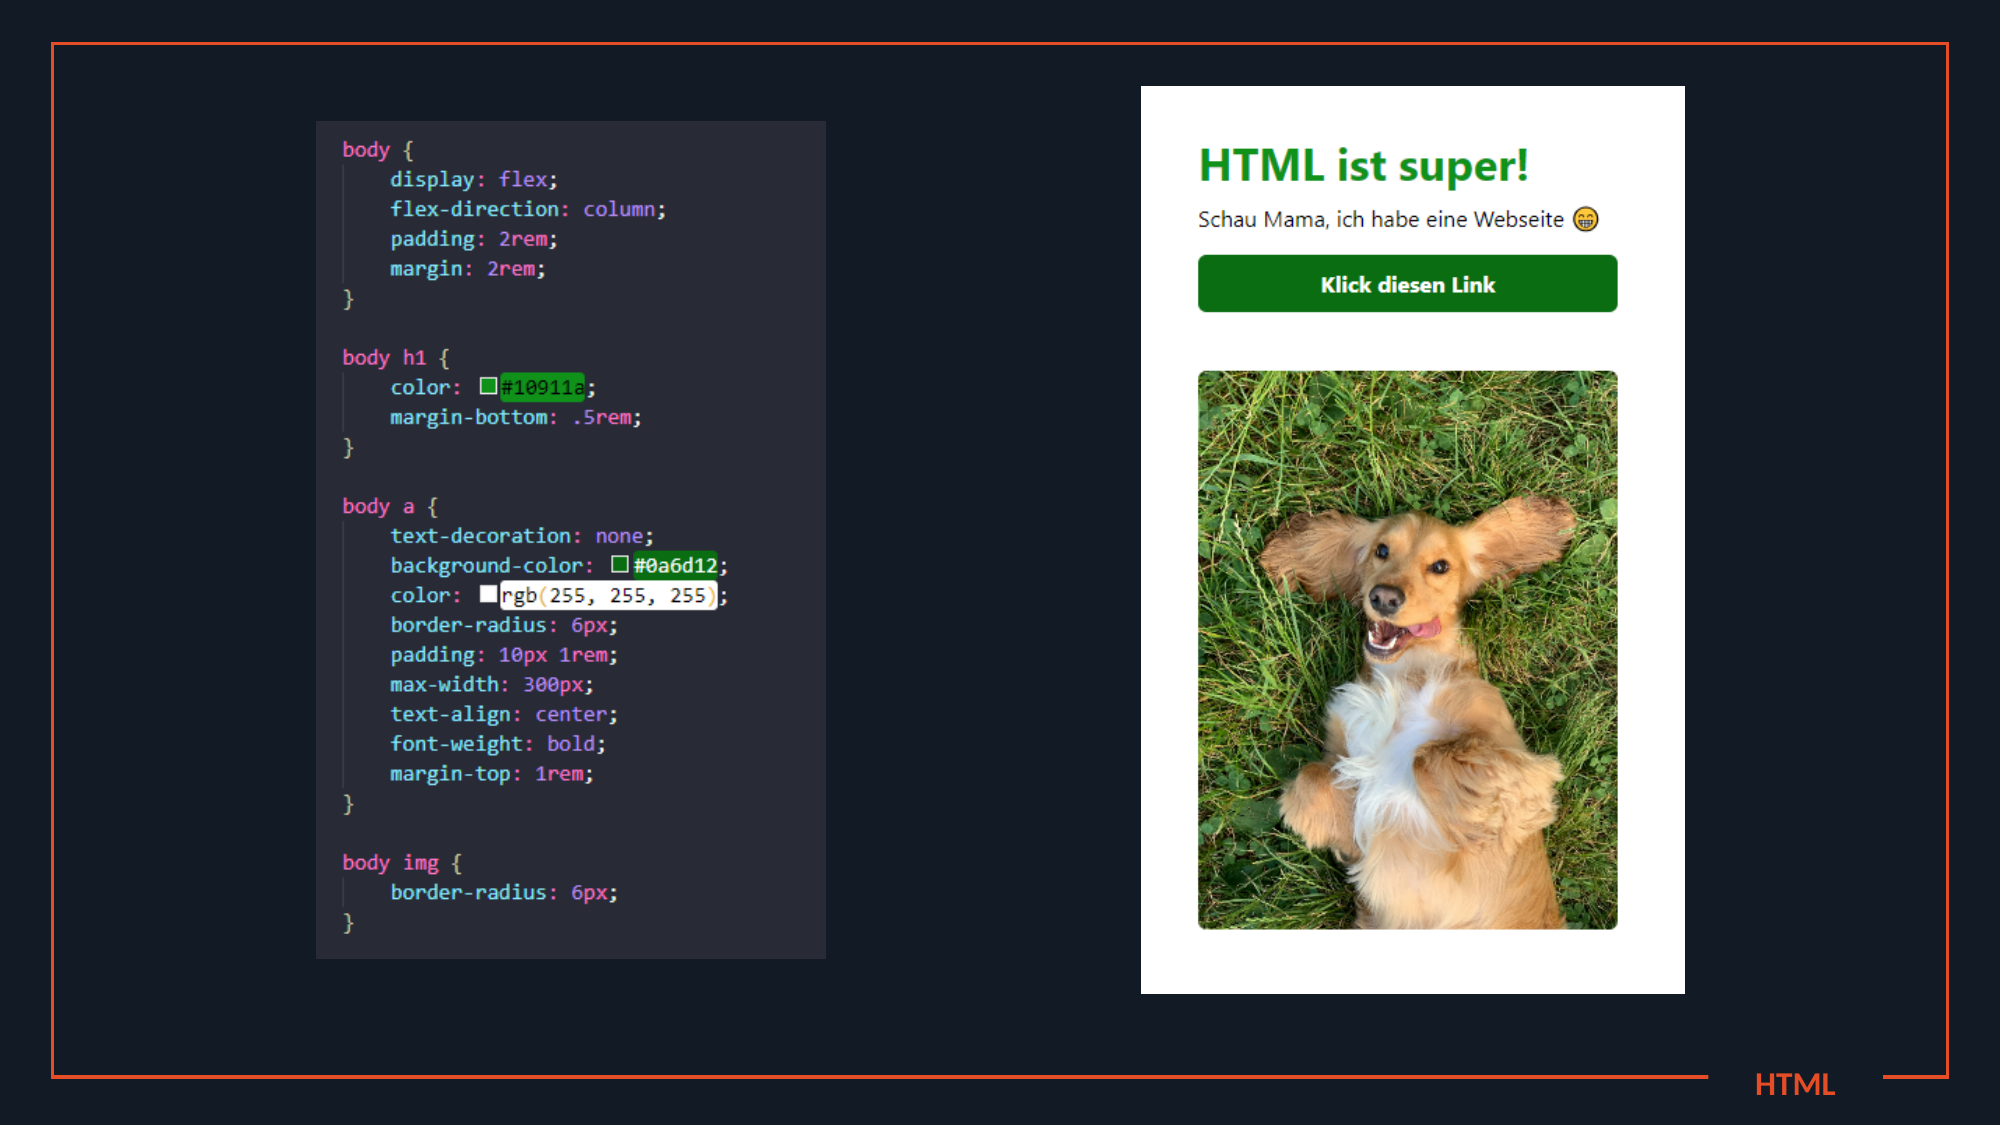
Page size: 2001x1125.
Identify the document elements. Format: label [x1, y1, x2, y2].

text_box [51, 42, 1949, 1079]
text_box [1682, 1034, 1909, 1118]
picture [1141, 86, 1686, 995]
picture [315, 120, 827, 960]
